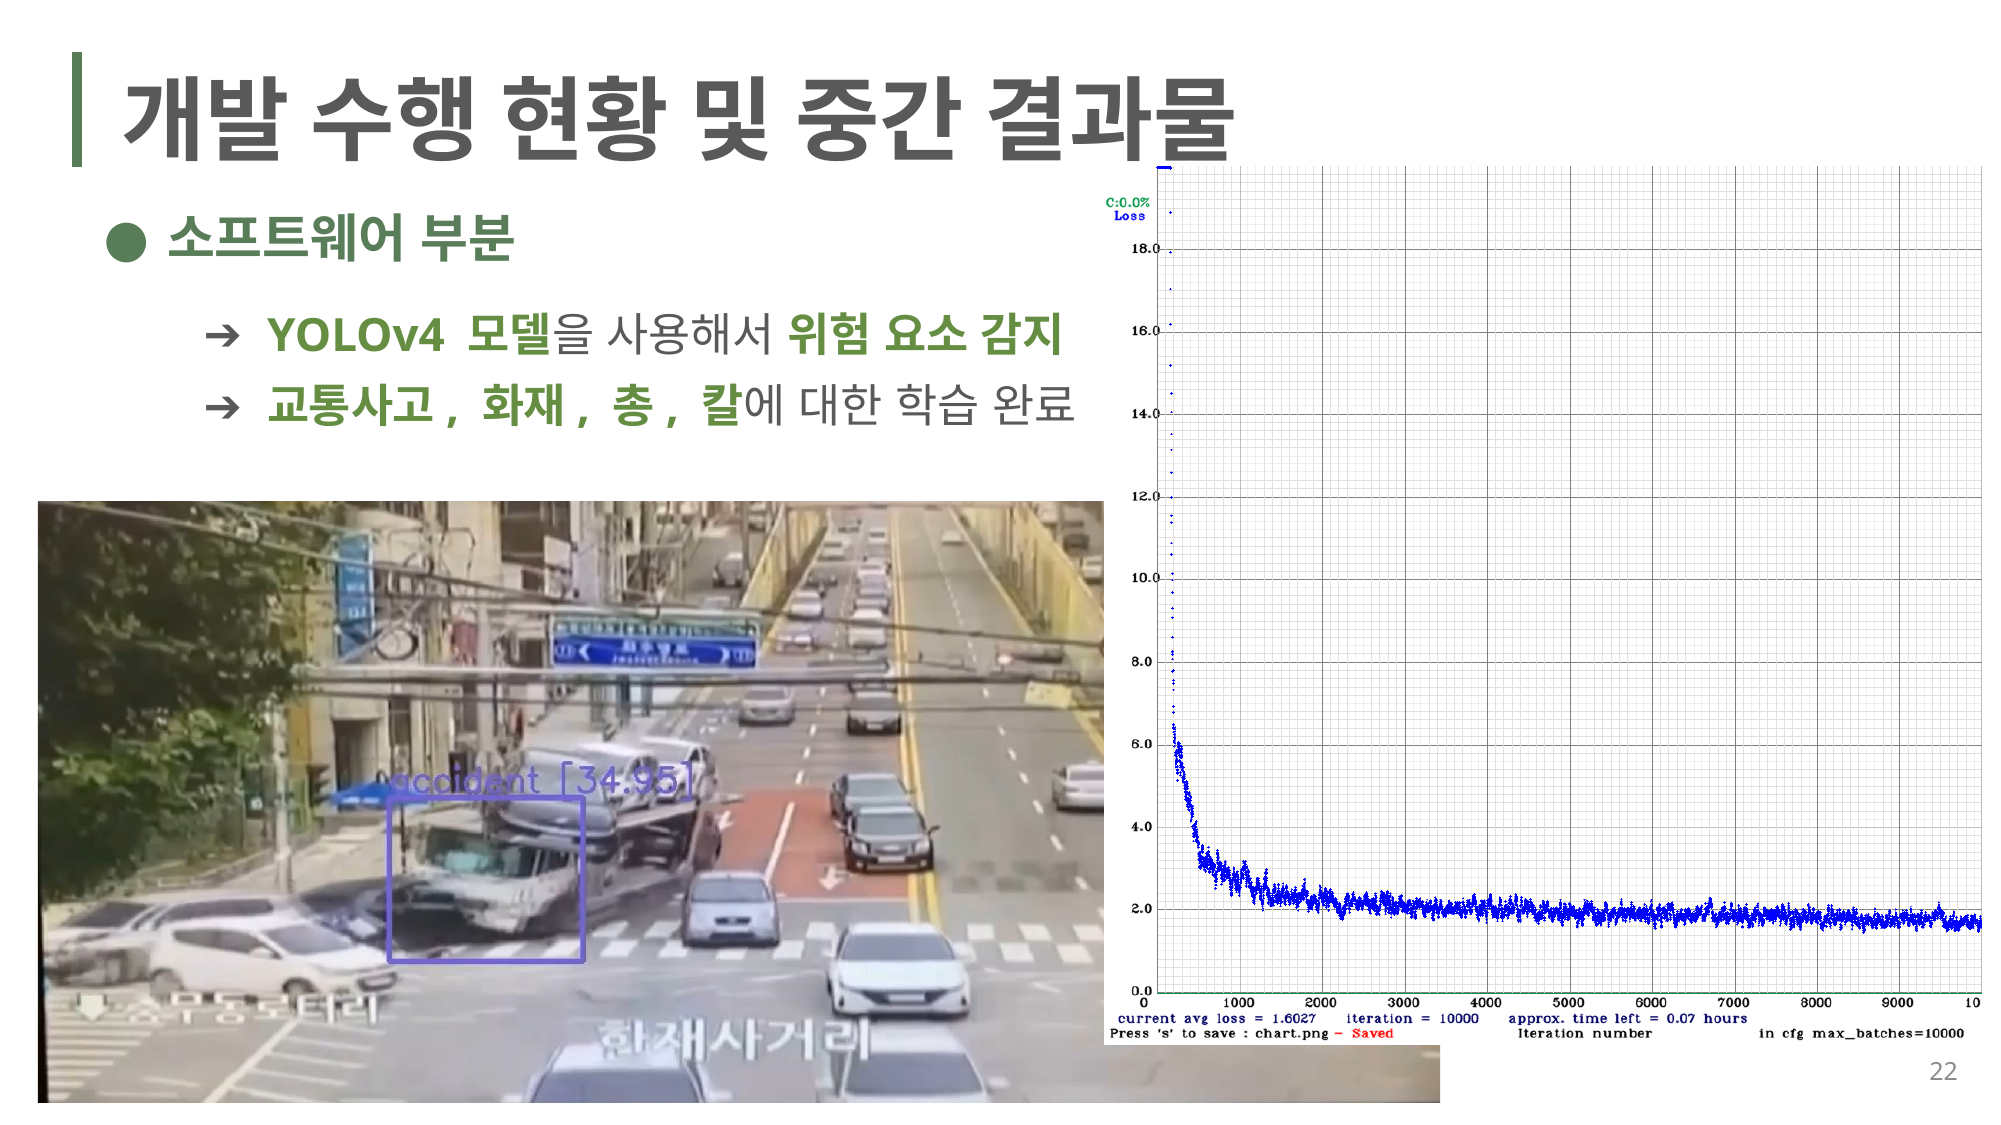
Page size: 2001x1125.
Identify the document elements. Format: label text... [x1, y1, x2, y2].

slide_number 22 [1522, 1045, 1973, 1103]
text_box 개발 수행 현황 및 중간 결과물 [106, 41, 1472, 190]
text_box YOLOv4 모델을 사용해서 위험 요소 감지 교통사고, 화재, 총, 칼에 대한 학습 완료 [177, 290, 1104, 447]
text_box 소프트웨어 부분 [77, 190, 1104, 283]
picture [37, 166, 1982, 1103]
